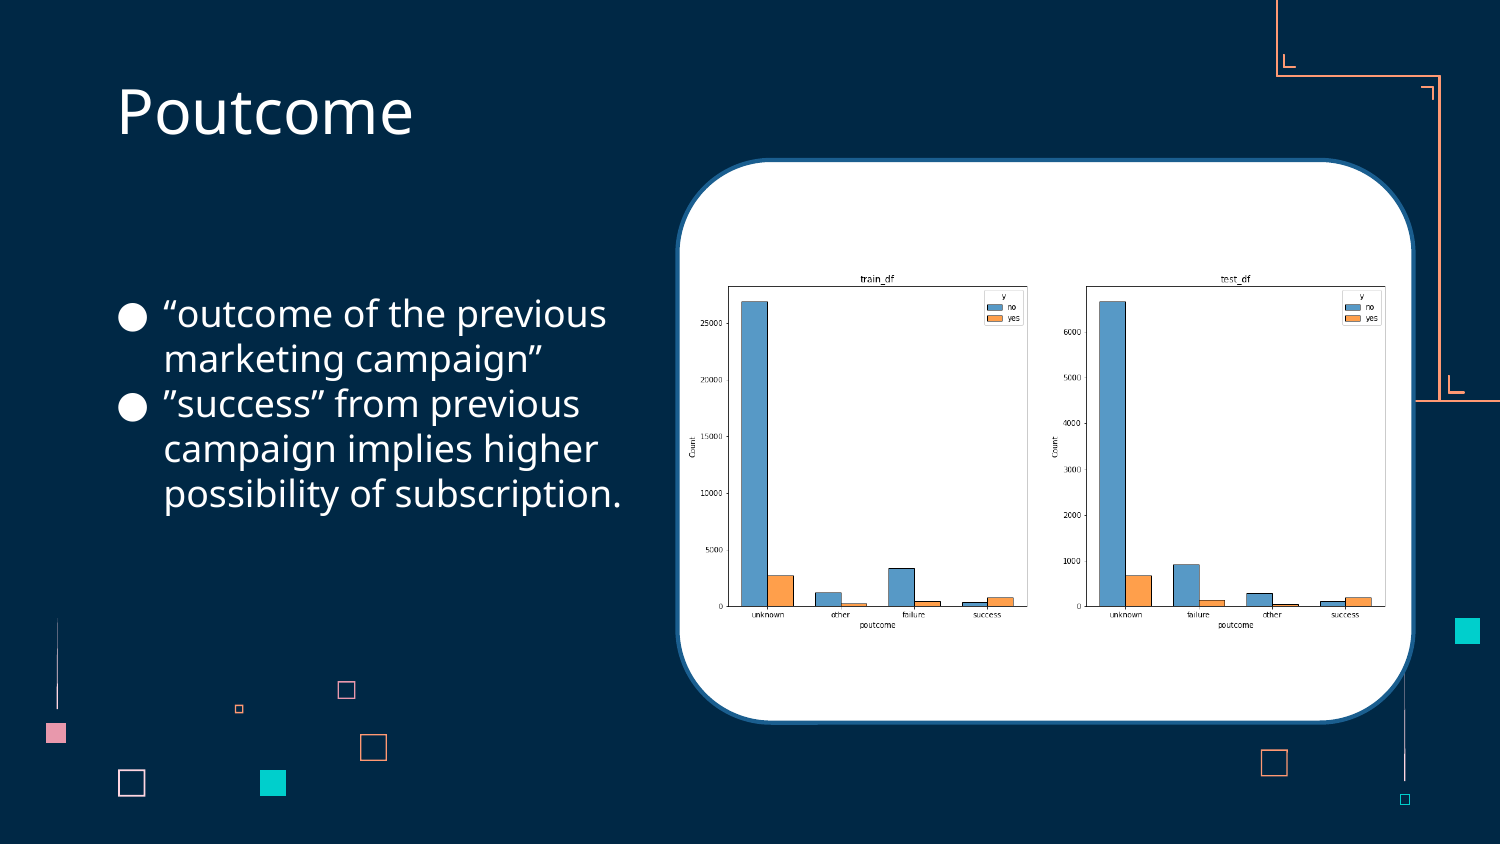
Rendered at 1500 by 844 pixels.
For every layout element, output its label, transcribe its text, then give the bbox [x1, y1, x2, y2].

list “outcome of the previous marketing campaign” ”success” from previous campaign implies higher possibility of subscription. [101, 275, 616, 619]
text_box [677, 157, 1255, 233]
title Poutcome [101, 67, 543, 163]
picture [621, 234, 1470, 659]
text_box [682, 666, 1409, 725]
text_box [1260, 0, 1500, 402]
